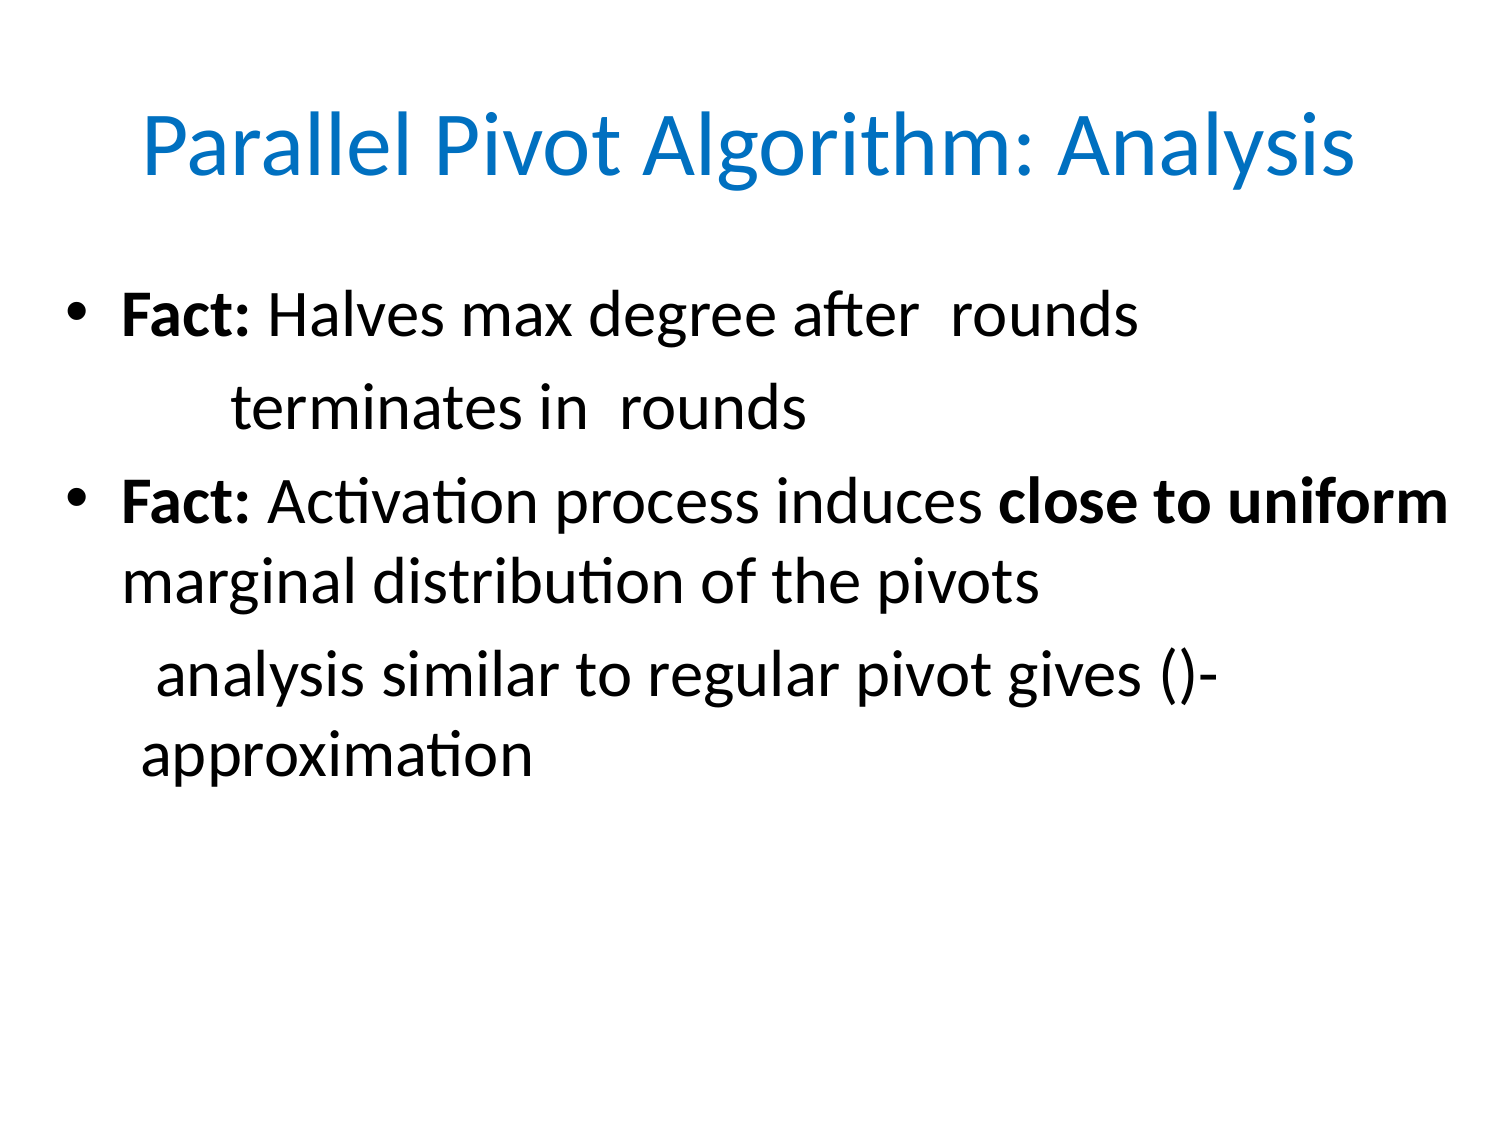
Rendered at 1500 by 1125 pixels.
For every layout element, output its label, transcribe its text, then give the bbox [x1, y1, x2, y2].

title Parallel Pivot Algorithm: Analysis [75, 45, 1425, 233]
